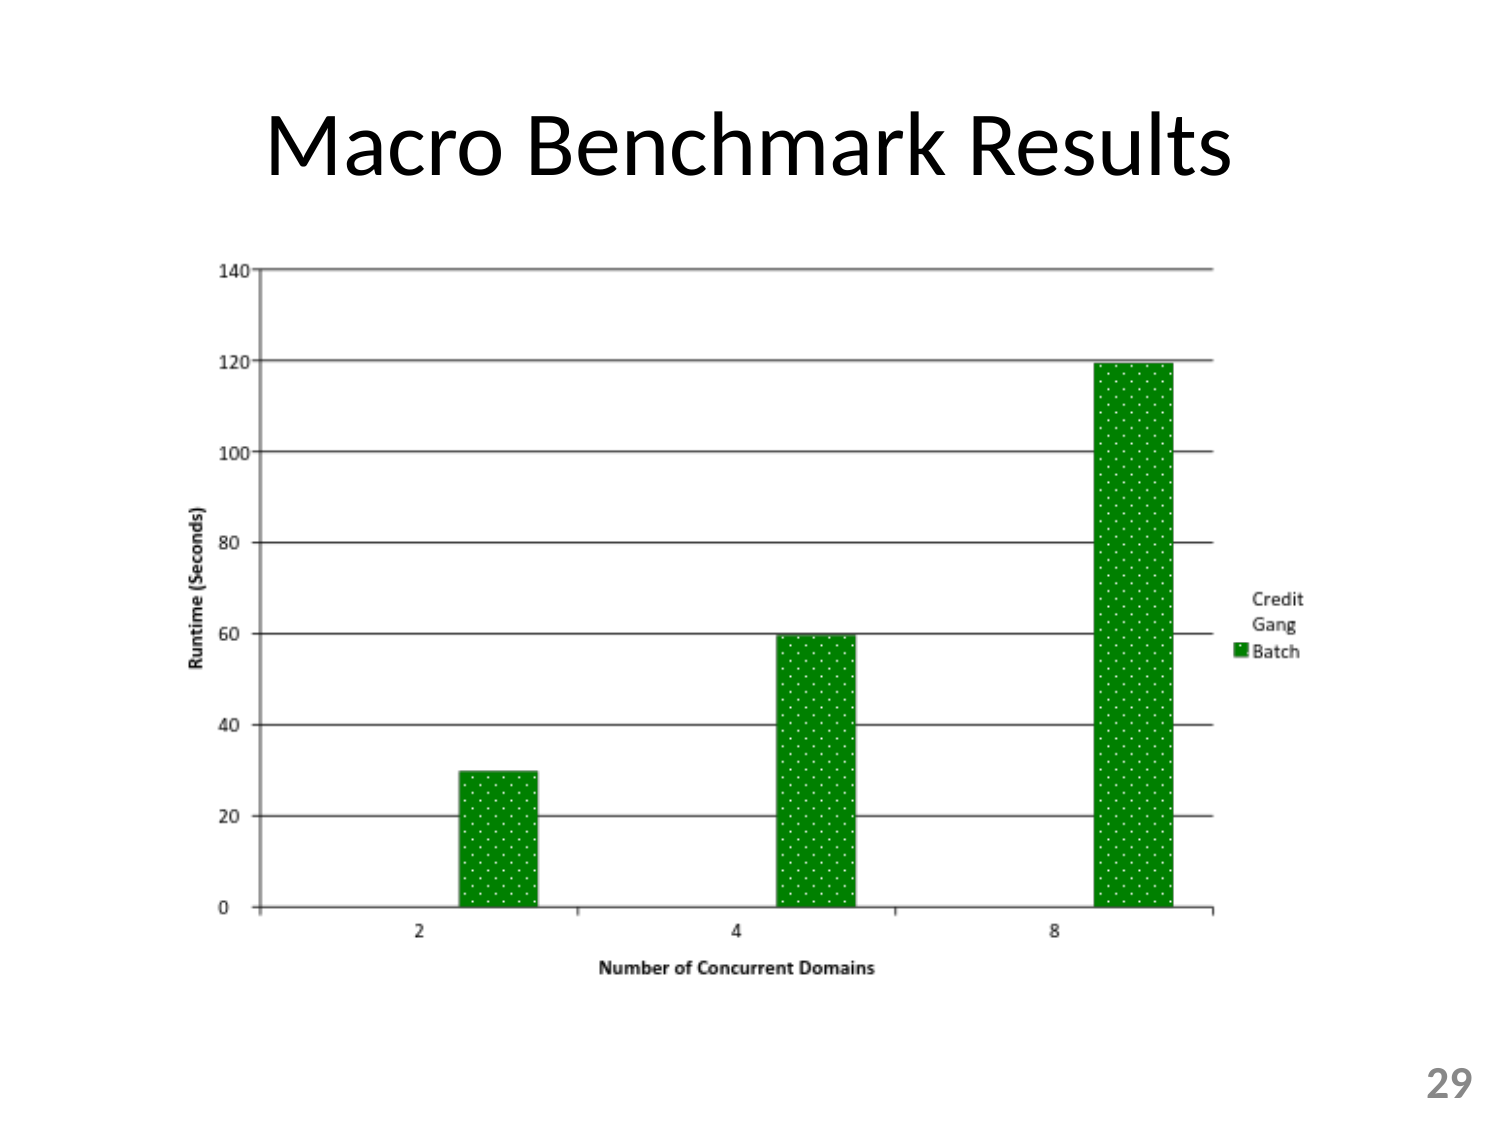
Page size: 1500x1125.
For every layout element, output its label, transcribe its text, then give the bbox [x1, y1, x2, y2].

title Macro Benchmark Results [75, 45, 1425, 233]
slide_number 29 [1137, 1050, 1488, 1110]
picture [162, 249, 1326, 1001]
